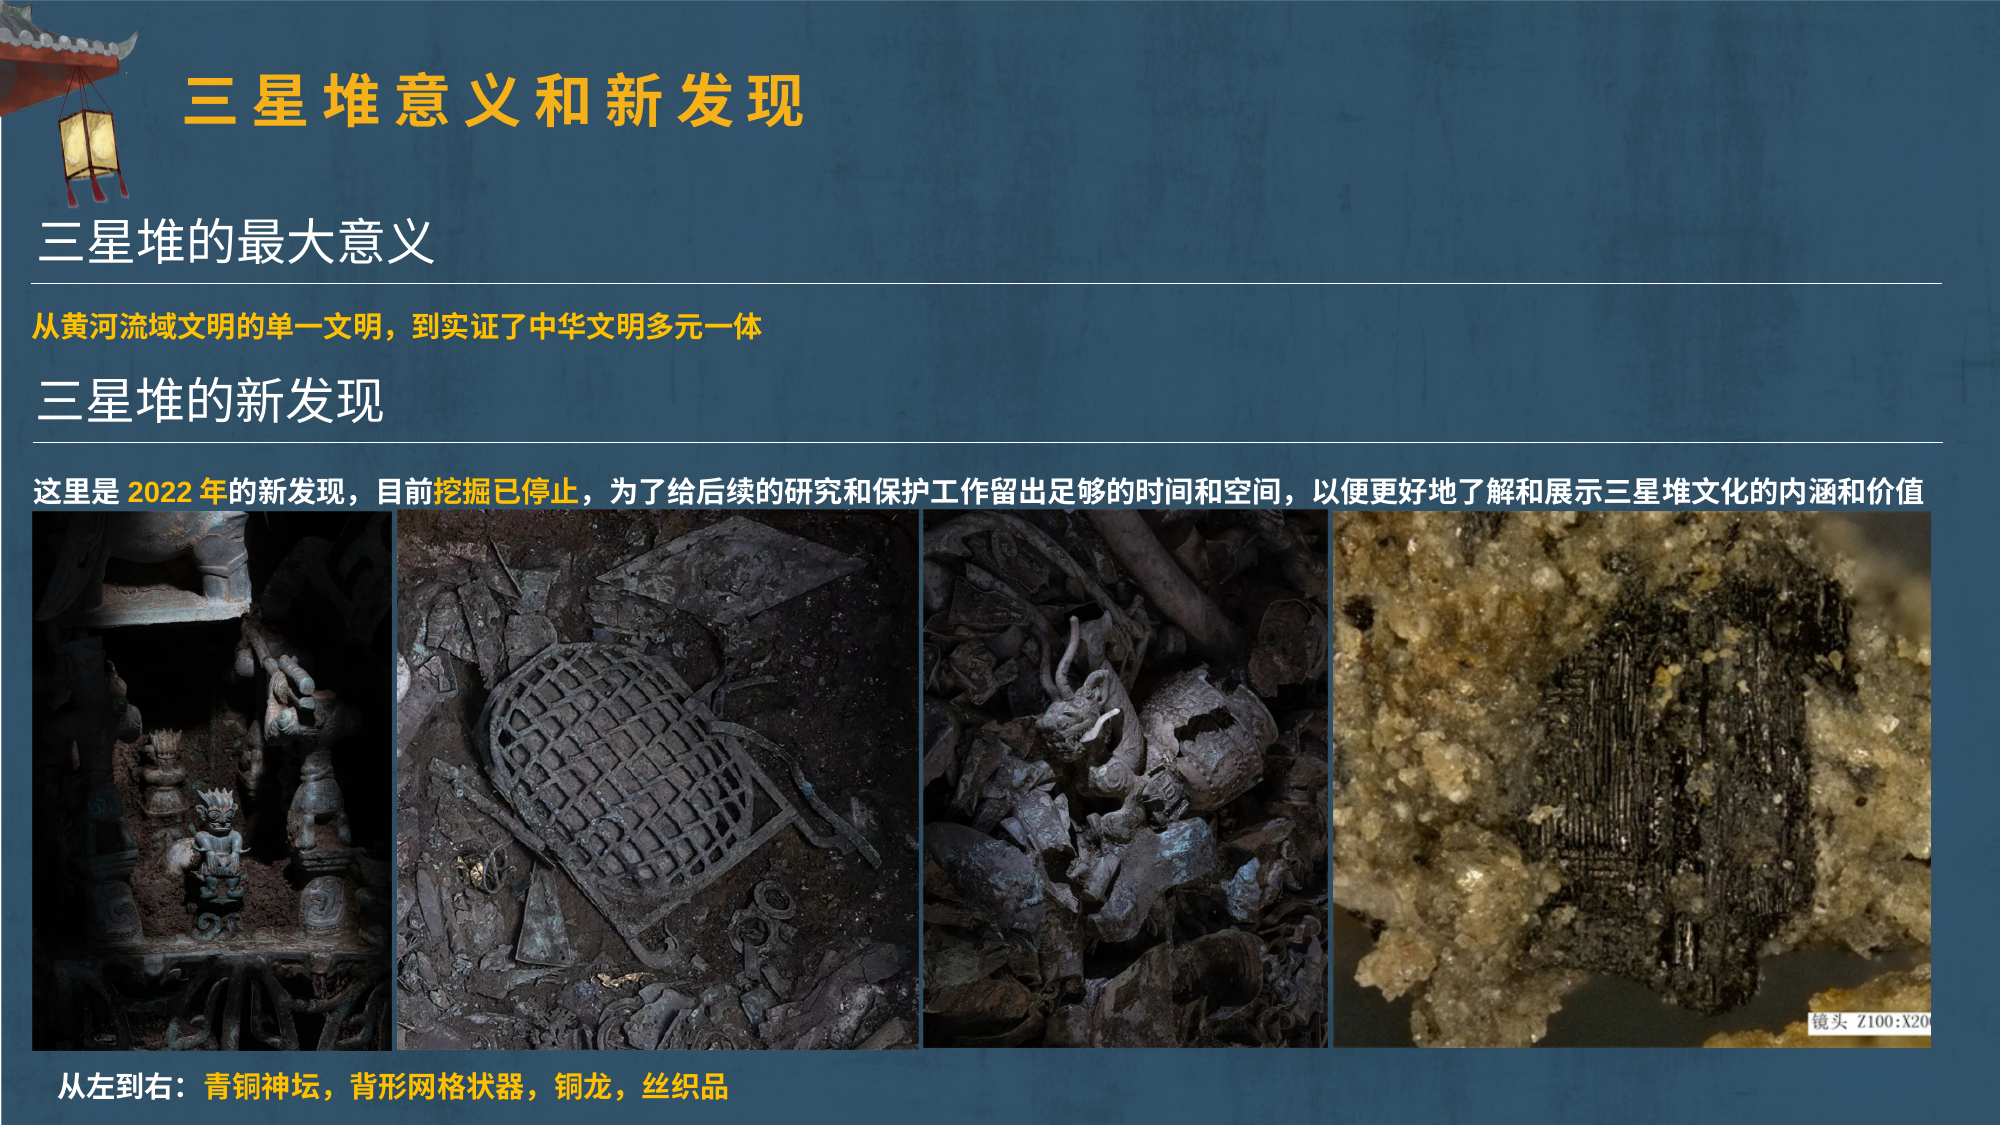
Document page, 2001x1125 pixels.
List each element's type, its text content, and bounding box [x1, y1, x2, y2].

text_box 三星堆的最大意义 [21, 238, 452, 279]
text_box 从左到右：青铜神坛，背形网格状器，铜龙，丝织品 [42, 1043, 1968, 1111]
text_box 这里是2022年的新发现，目前挖掘已停止，为了给后续的研究和保护工作留出足够的时间和空间，以便更好地了解和展示三星堆文化的内涵和价值 [18, 448, 1944, 516]
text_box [0, 0, 854, 238]
text_box 三星堆的新发现 [20, 362, 401, 437]
picture [3, 1, 2000, 1125]
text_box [32, 509, 1932, 1051]
text_box 从黄河流域文明的单一文明，到实证了中华文明多元一体 [16, 283, 1309, 351]
